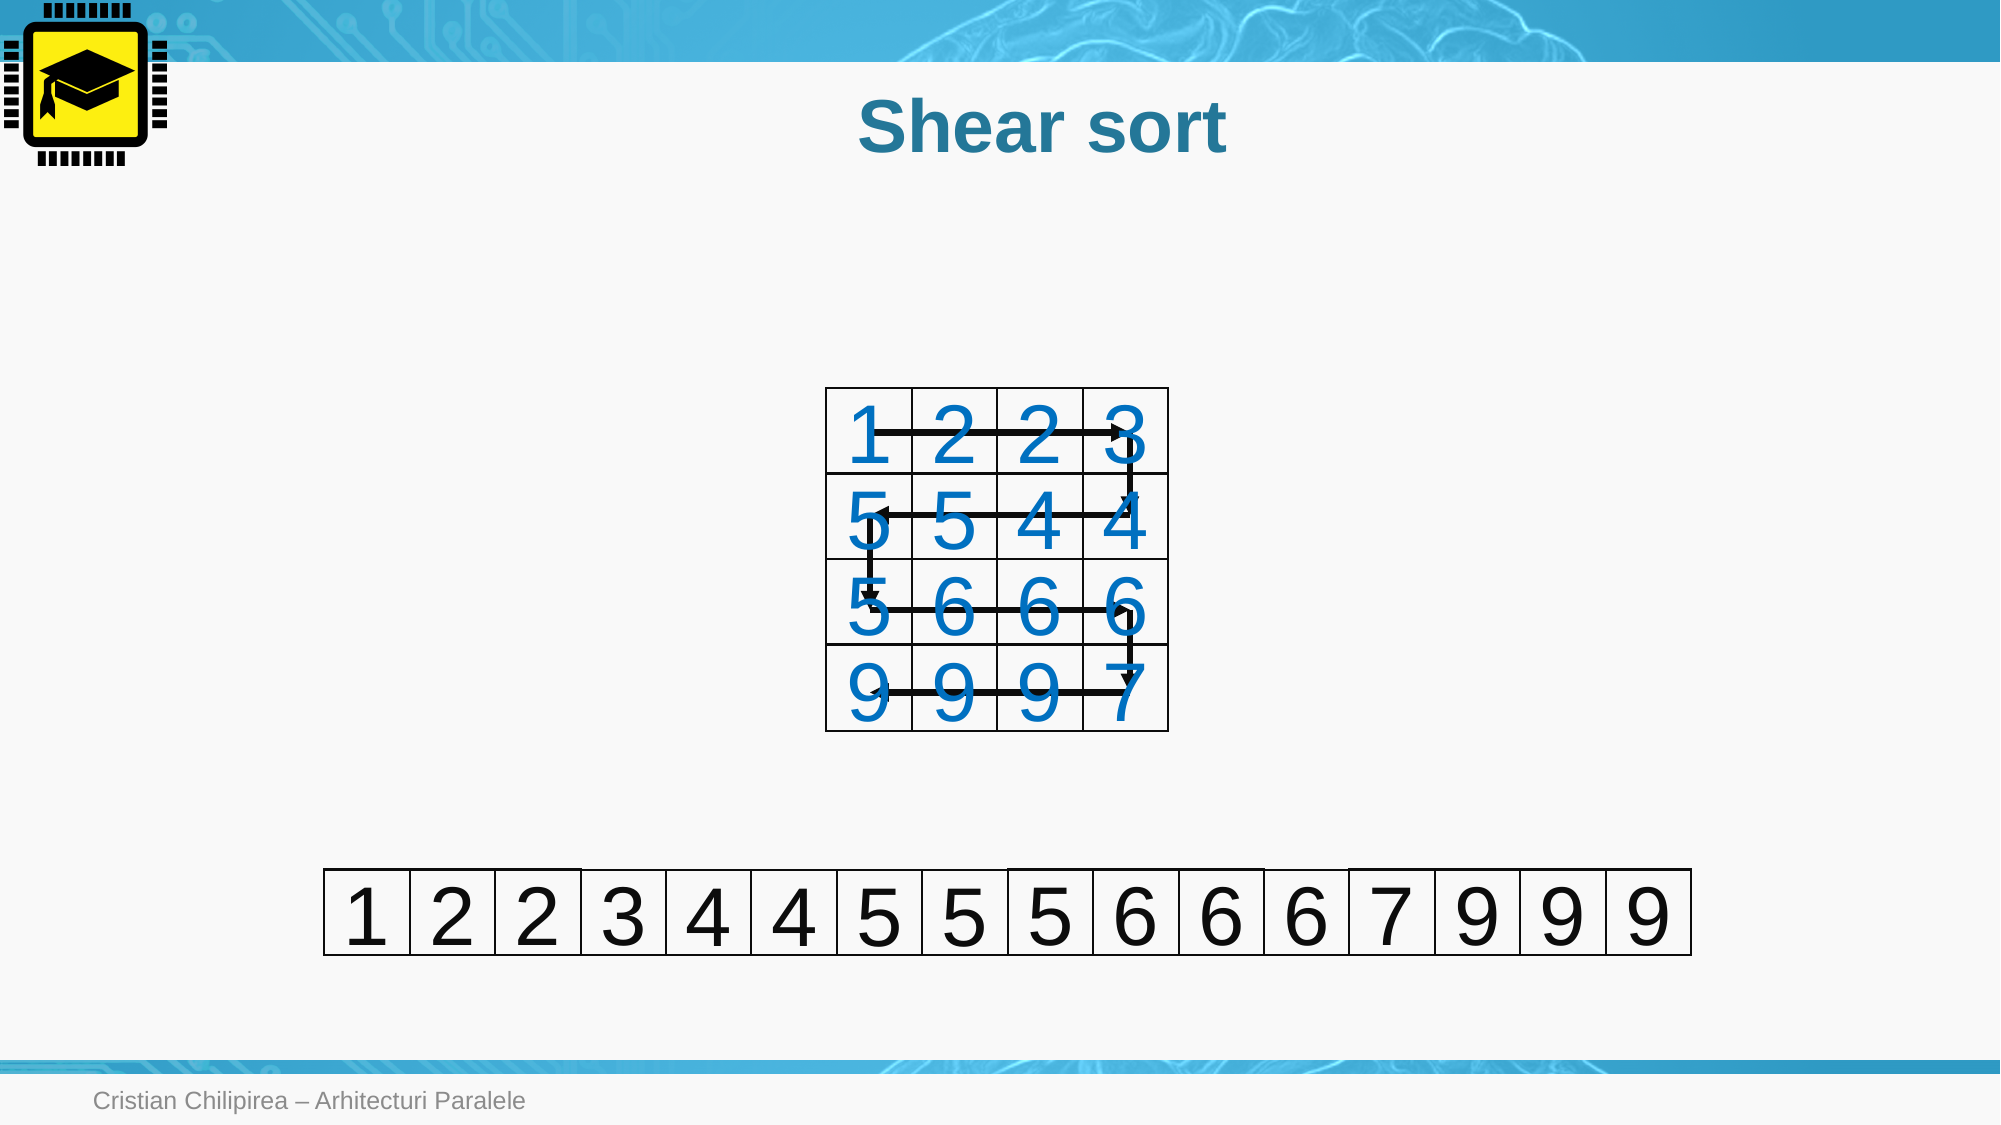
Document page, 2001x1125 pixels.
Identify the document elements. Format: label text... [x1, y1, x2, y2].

picture [0, 0, 2000, 166]
text_box 9 [1434, 868, 1519, 956]
text_box 9 [996, 644, 1082, 692]
text_box 4 [665, 869, 750, 956]
text_box 2 [911, 387, 996, 432]
text_box 6 [911, 610, 996, 644]
text_box 4 [996, 516, 1082, 558]
text_box 6 [1263, 869, 1348, 956]
text_box 3 [1082, 387, 1169, 473]
text_box 9 [825, 644, 911, 732]
text_box 4 [750, 869, 836, 956]
text_box 6 [1082, 558, 1169, 644]
text_box 6 [996, 610, 1082, 644]
text_box 9 [996, 693, 1082, 732]
text_box 2 [996, 387, 1082, 432]
text_box 5 [921, 869, 1009, 956]
text_box 5 [1007, 868, 1092, 956]
title Shear sort [170, 76, 1915, 180]
text_box 6 [911, 558, 996, 609]
text_box 2 [494, 868, 582, 956]
text_box 9 [1605, 868, 1692, 956]
text_box 1 [825, 387, 911, 473]
picture [0, 1060, 2000, 1074]
text_box 6 [1178, 868, 1265, 956]
text_box 4 [1082, 473, 1169, 558]
text_box 2 [911, 433, 996, 473]
text_box 6 [996, 558, 1082, 609]
text_box 1 [323, 868, 409, 956]
text_box 9 [911, 693, 996, 732]
text_box 7 [1082, 644, 1169, 732]
text_box 5 [911, 516, 996, 558]
text_box 5 [911, 473, 996, 515]
text_box 7 [1348, 868, 1434, 956]
text_box 2 [996, 433, 1082, 473]
footer Cristian Chilipirea – Arhitecturi Paralele [77, 1073, 1338, 1125]
text_box 5 [825, 473, 911, 558]
text_box 5 [836, 869, 921, 956]
text_box 5 [825, 558, 911, 644]
text_box 6 [1092, 868, 1178, 956]
text_box 3 [580, 869, 665, 956]
text_box 2 [409, 868, 494, 956]
text_box 9 [911, 644, 996, 692]
text_box 4 [996, 473, 1082, 515]
text_box 9 [1519, 868, 1605, 956]
